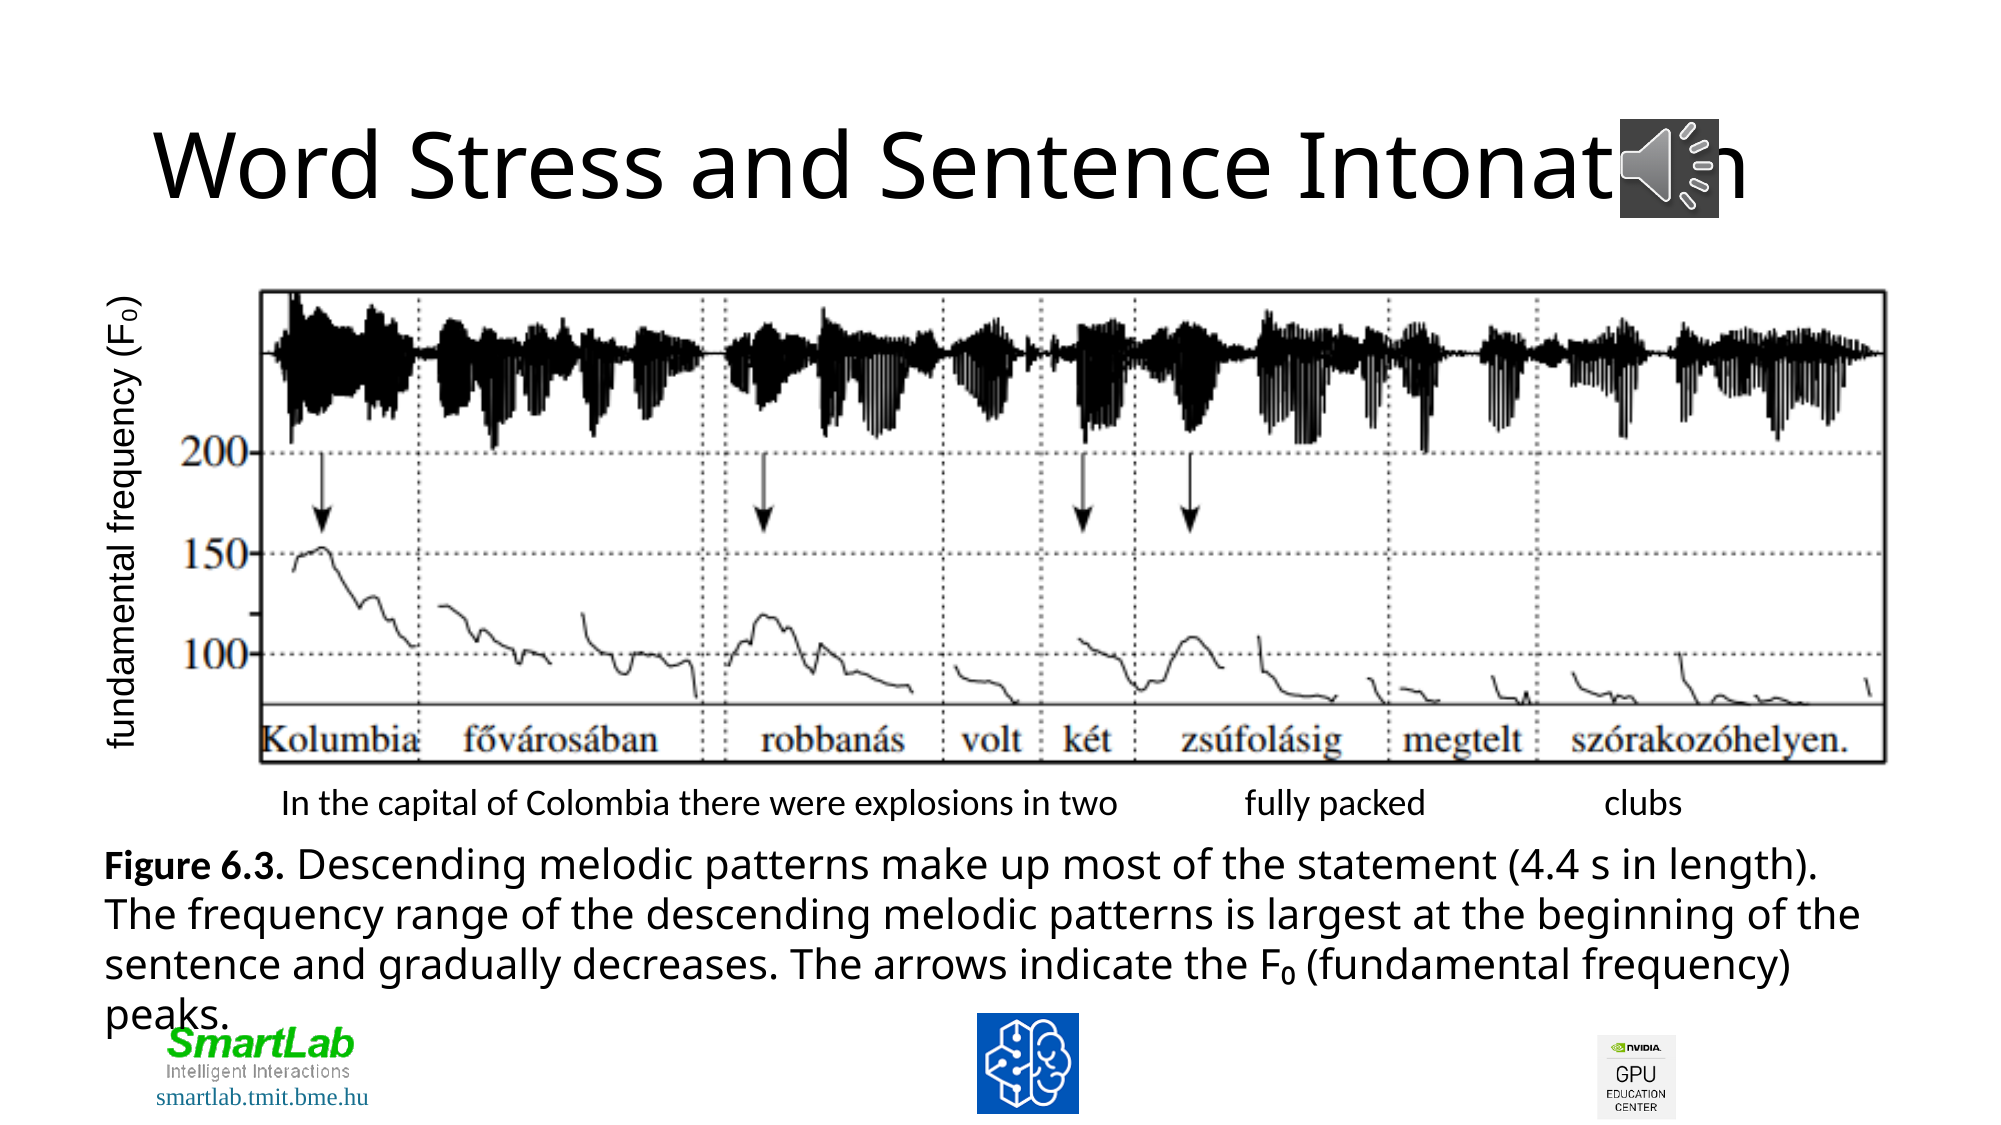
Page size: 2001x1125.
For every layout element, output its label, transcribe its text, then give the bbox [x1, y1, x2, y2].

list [1619, 118, 1720, 219]
picture [165, 222, 1939, 791]
text_box Figure 6.3. Descending melodic patterns make up most of the statement (4.4 s in length). The frequency range of the descending melodic patterns is largest at the beginning of the sentence and gradually decreases. The arrows indicate the F₀ (fundamental frequency) peaks. [89, 830, 1911, 1046]
picture [977, 1046, 1079, 1114]
picture [167, 1046, 359, 1084]
title Word Stress and Sentence Intonation [137, 59, 1863, 278]
text_box In the capital of Colombia there were explosions in two fully packed clubs [266, 791, 1878, 830]
text_box fundamental frequency (F₀) [89, 280, 149, 765]
picture [1597, 1046, 1676, 1120]
